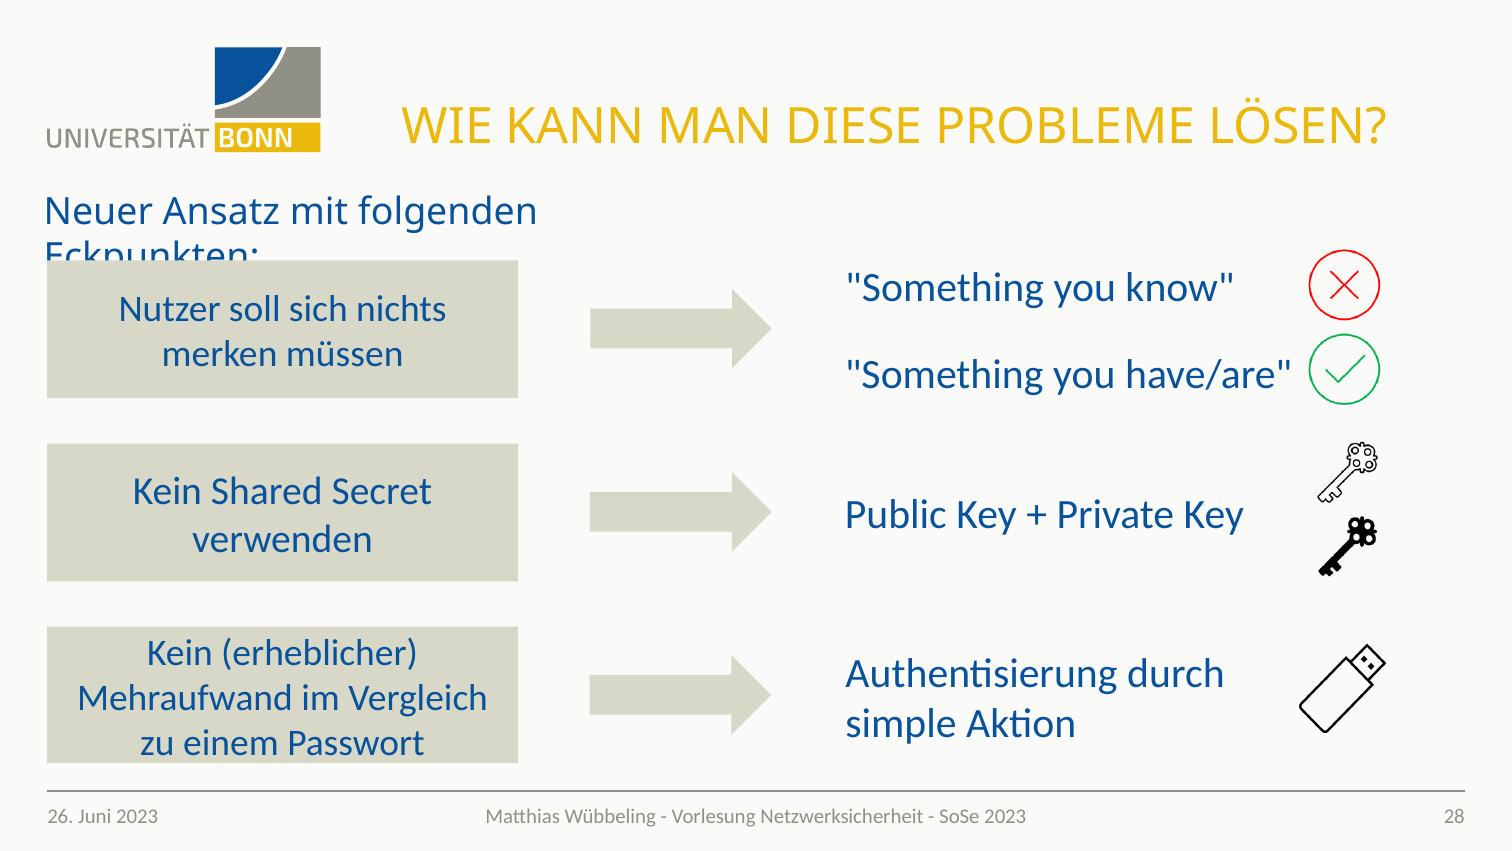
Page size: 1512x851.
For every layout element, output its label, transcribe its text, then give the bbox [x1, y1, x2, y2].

slide_number 28 [1370, 791, 1465, 839]
text_box "Something you know" [845, 260, 1293, 311]
picture [1298, 239, 1389, 414]
text_box [588, 286, 774, 371]
picture [1284, 626, 1403, 748]
text_box [587, 470, 774, 554]
footer Matthias Wübbeling - Vorlesung Netzwerksicherheit - SoSe 2023 [342, 791, 1170, 839]
text_box Nutzer soll sich nichts merken müssen [45, 258, 520, 400]
text_box Authentisierung durch simple Aktion [845, 645, 1279, 746]
title Wie kann man diese probleme lösen? [401, 47, 1465, 154]
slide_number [47, 791, 189, 839]
text_box Neuer Ansatz mit folgenden Eckpunkten: [43, 186, 746, 246]
picture [1313, 437, 1382, 507]
picture [1313, 511, 1382, 582]
text_box "Something you have/are" [844, 346, 1294, 397]
text_box Kein (erheblicher) Mehraufwand im Vergleich zu einem Passwort [45, 625, 520, 765]
text_box Public Key + Private Key [844, 486, 1295, 537]
text_box [587, 653, 774, 737]
text_box Kein Shared Secret verwenden [45, 442, 520, 583]
